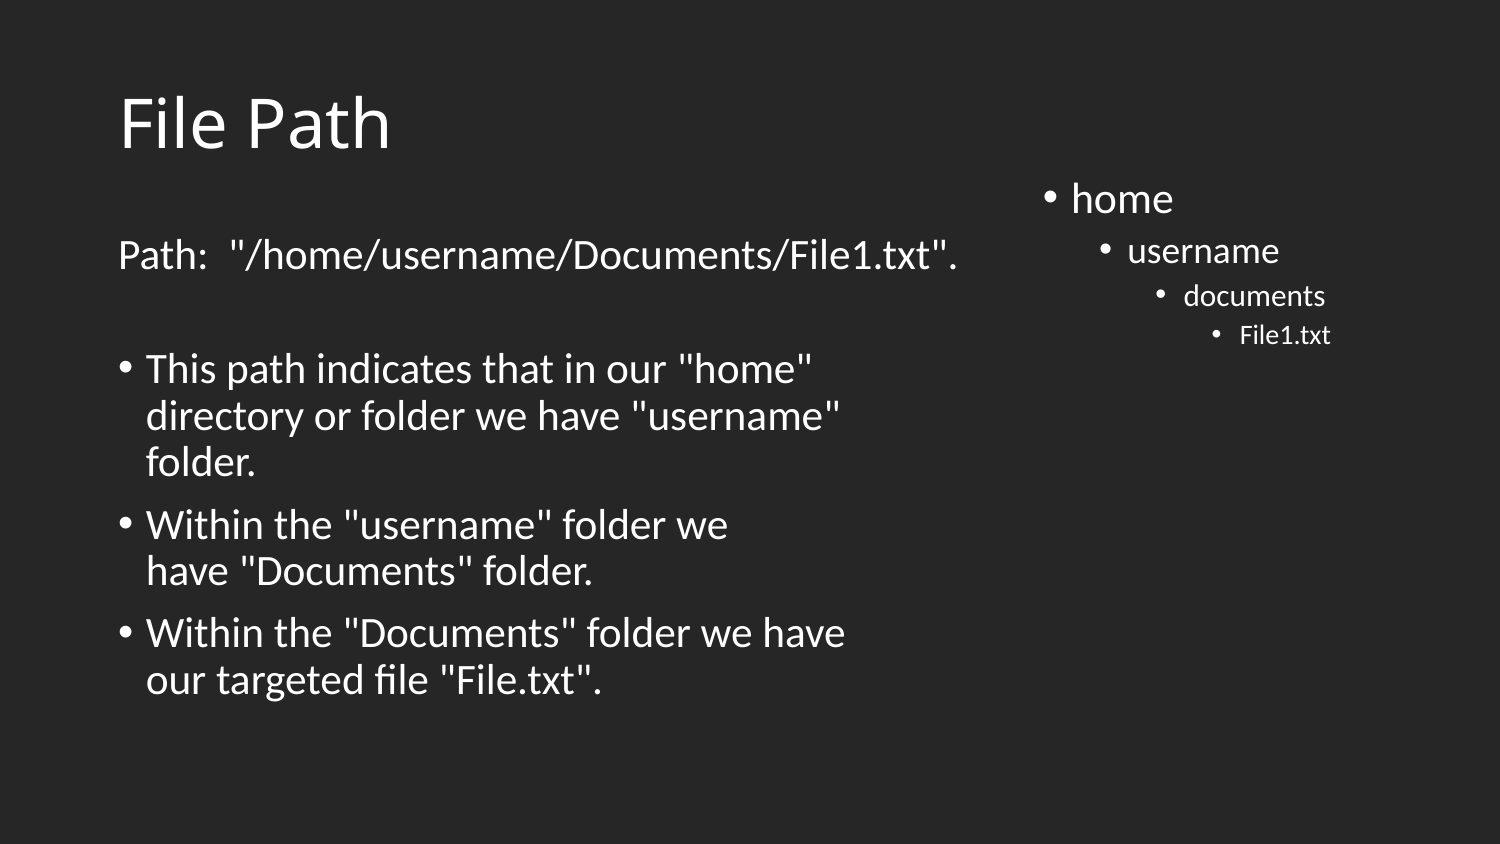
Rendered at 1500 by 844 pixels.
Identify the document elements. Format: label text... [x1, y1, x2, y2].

title File Path [103, 44, 1397, 208]
list Path: "/home/username/Documents/File1.txt". This path indicates that in our "home" directory or folder we have "username" folder. Within the "username" folder we have "Documents" folder. Within the "Documents" folder we have our targeted file "File.txt". [103, 224, 985, 760]
text_box home username documents File1.txt [1027, 168, 1500, 599]
